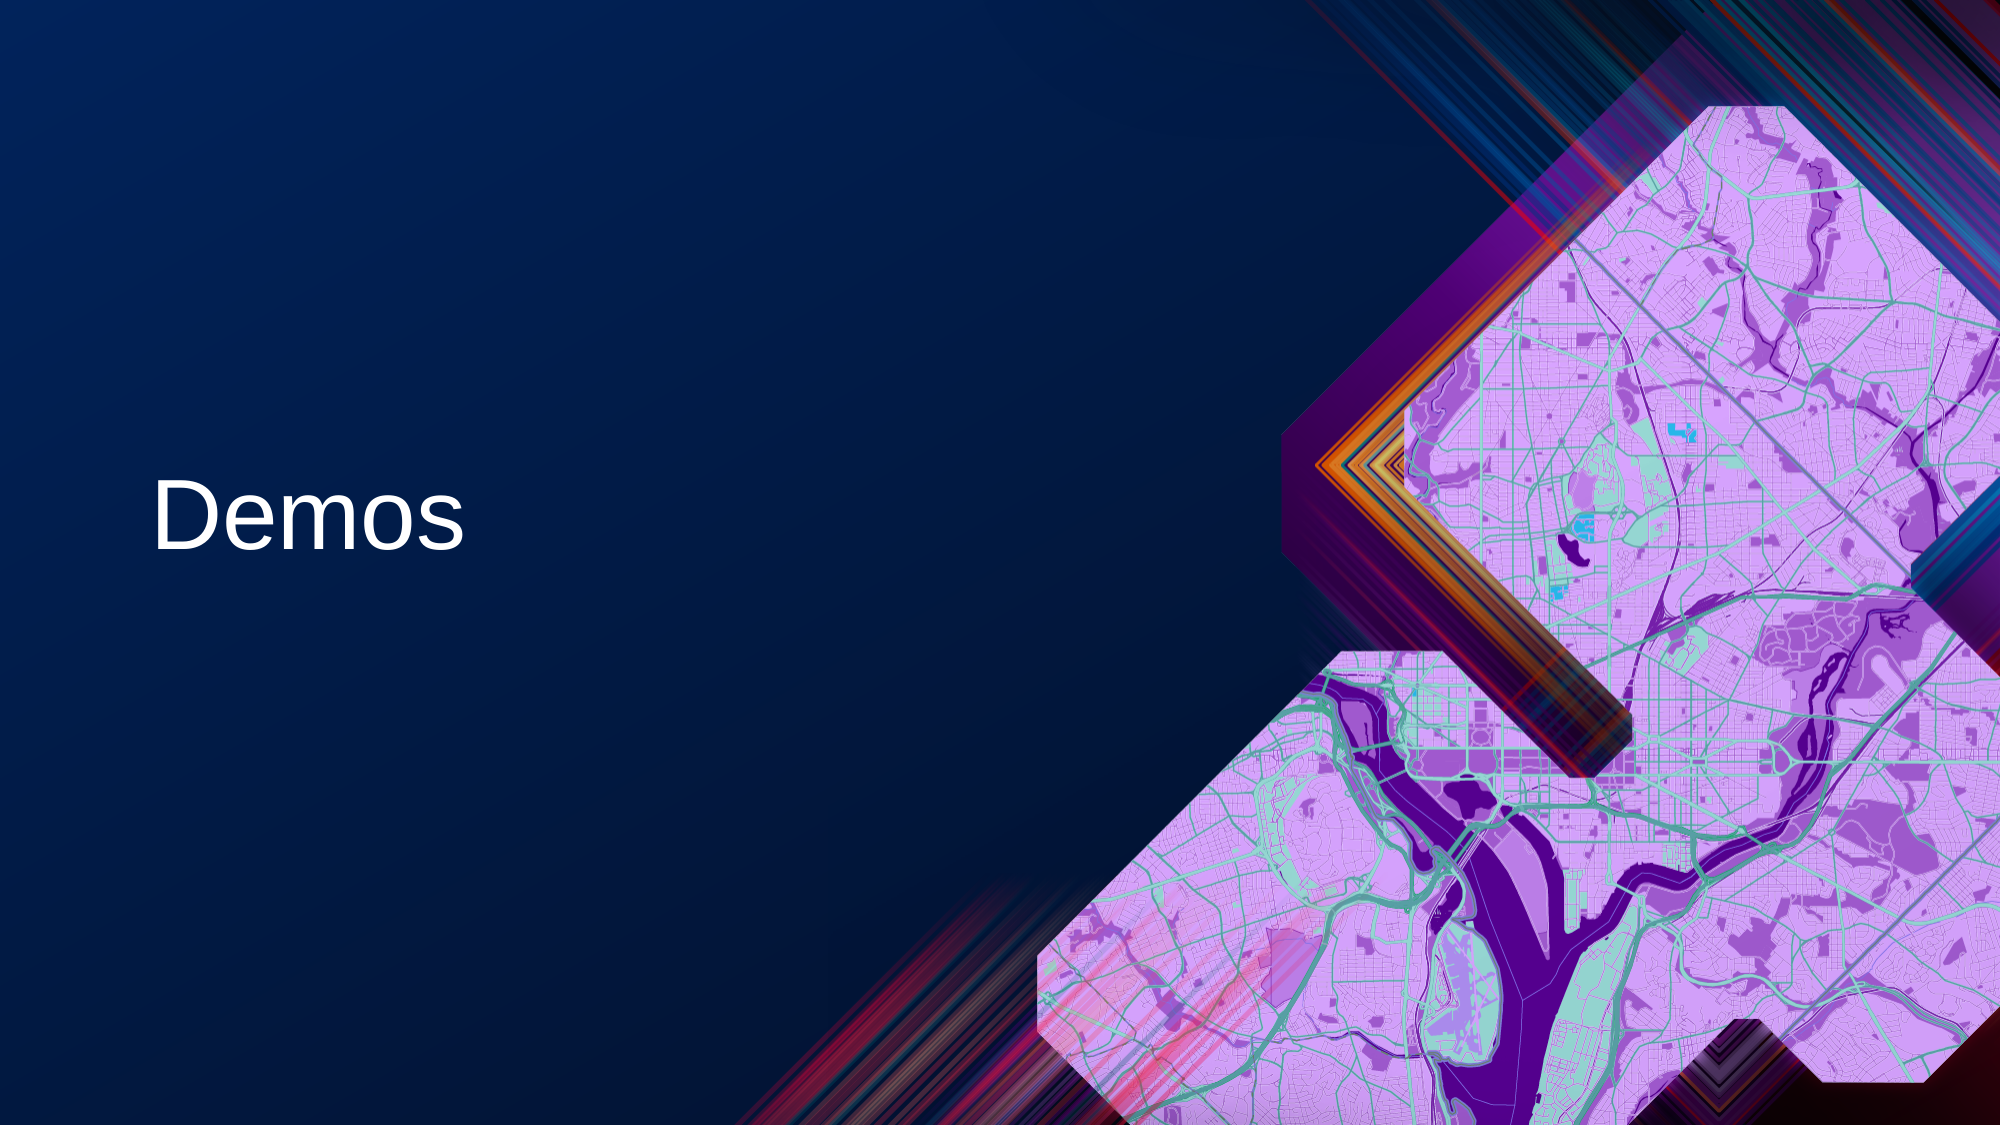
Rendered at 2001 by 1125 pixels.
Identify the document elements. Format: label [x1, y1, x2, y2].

text_box [0, 0, 2000, 1125]
